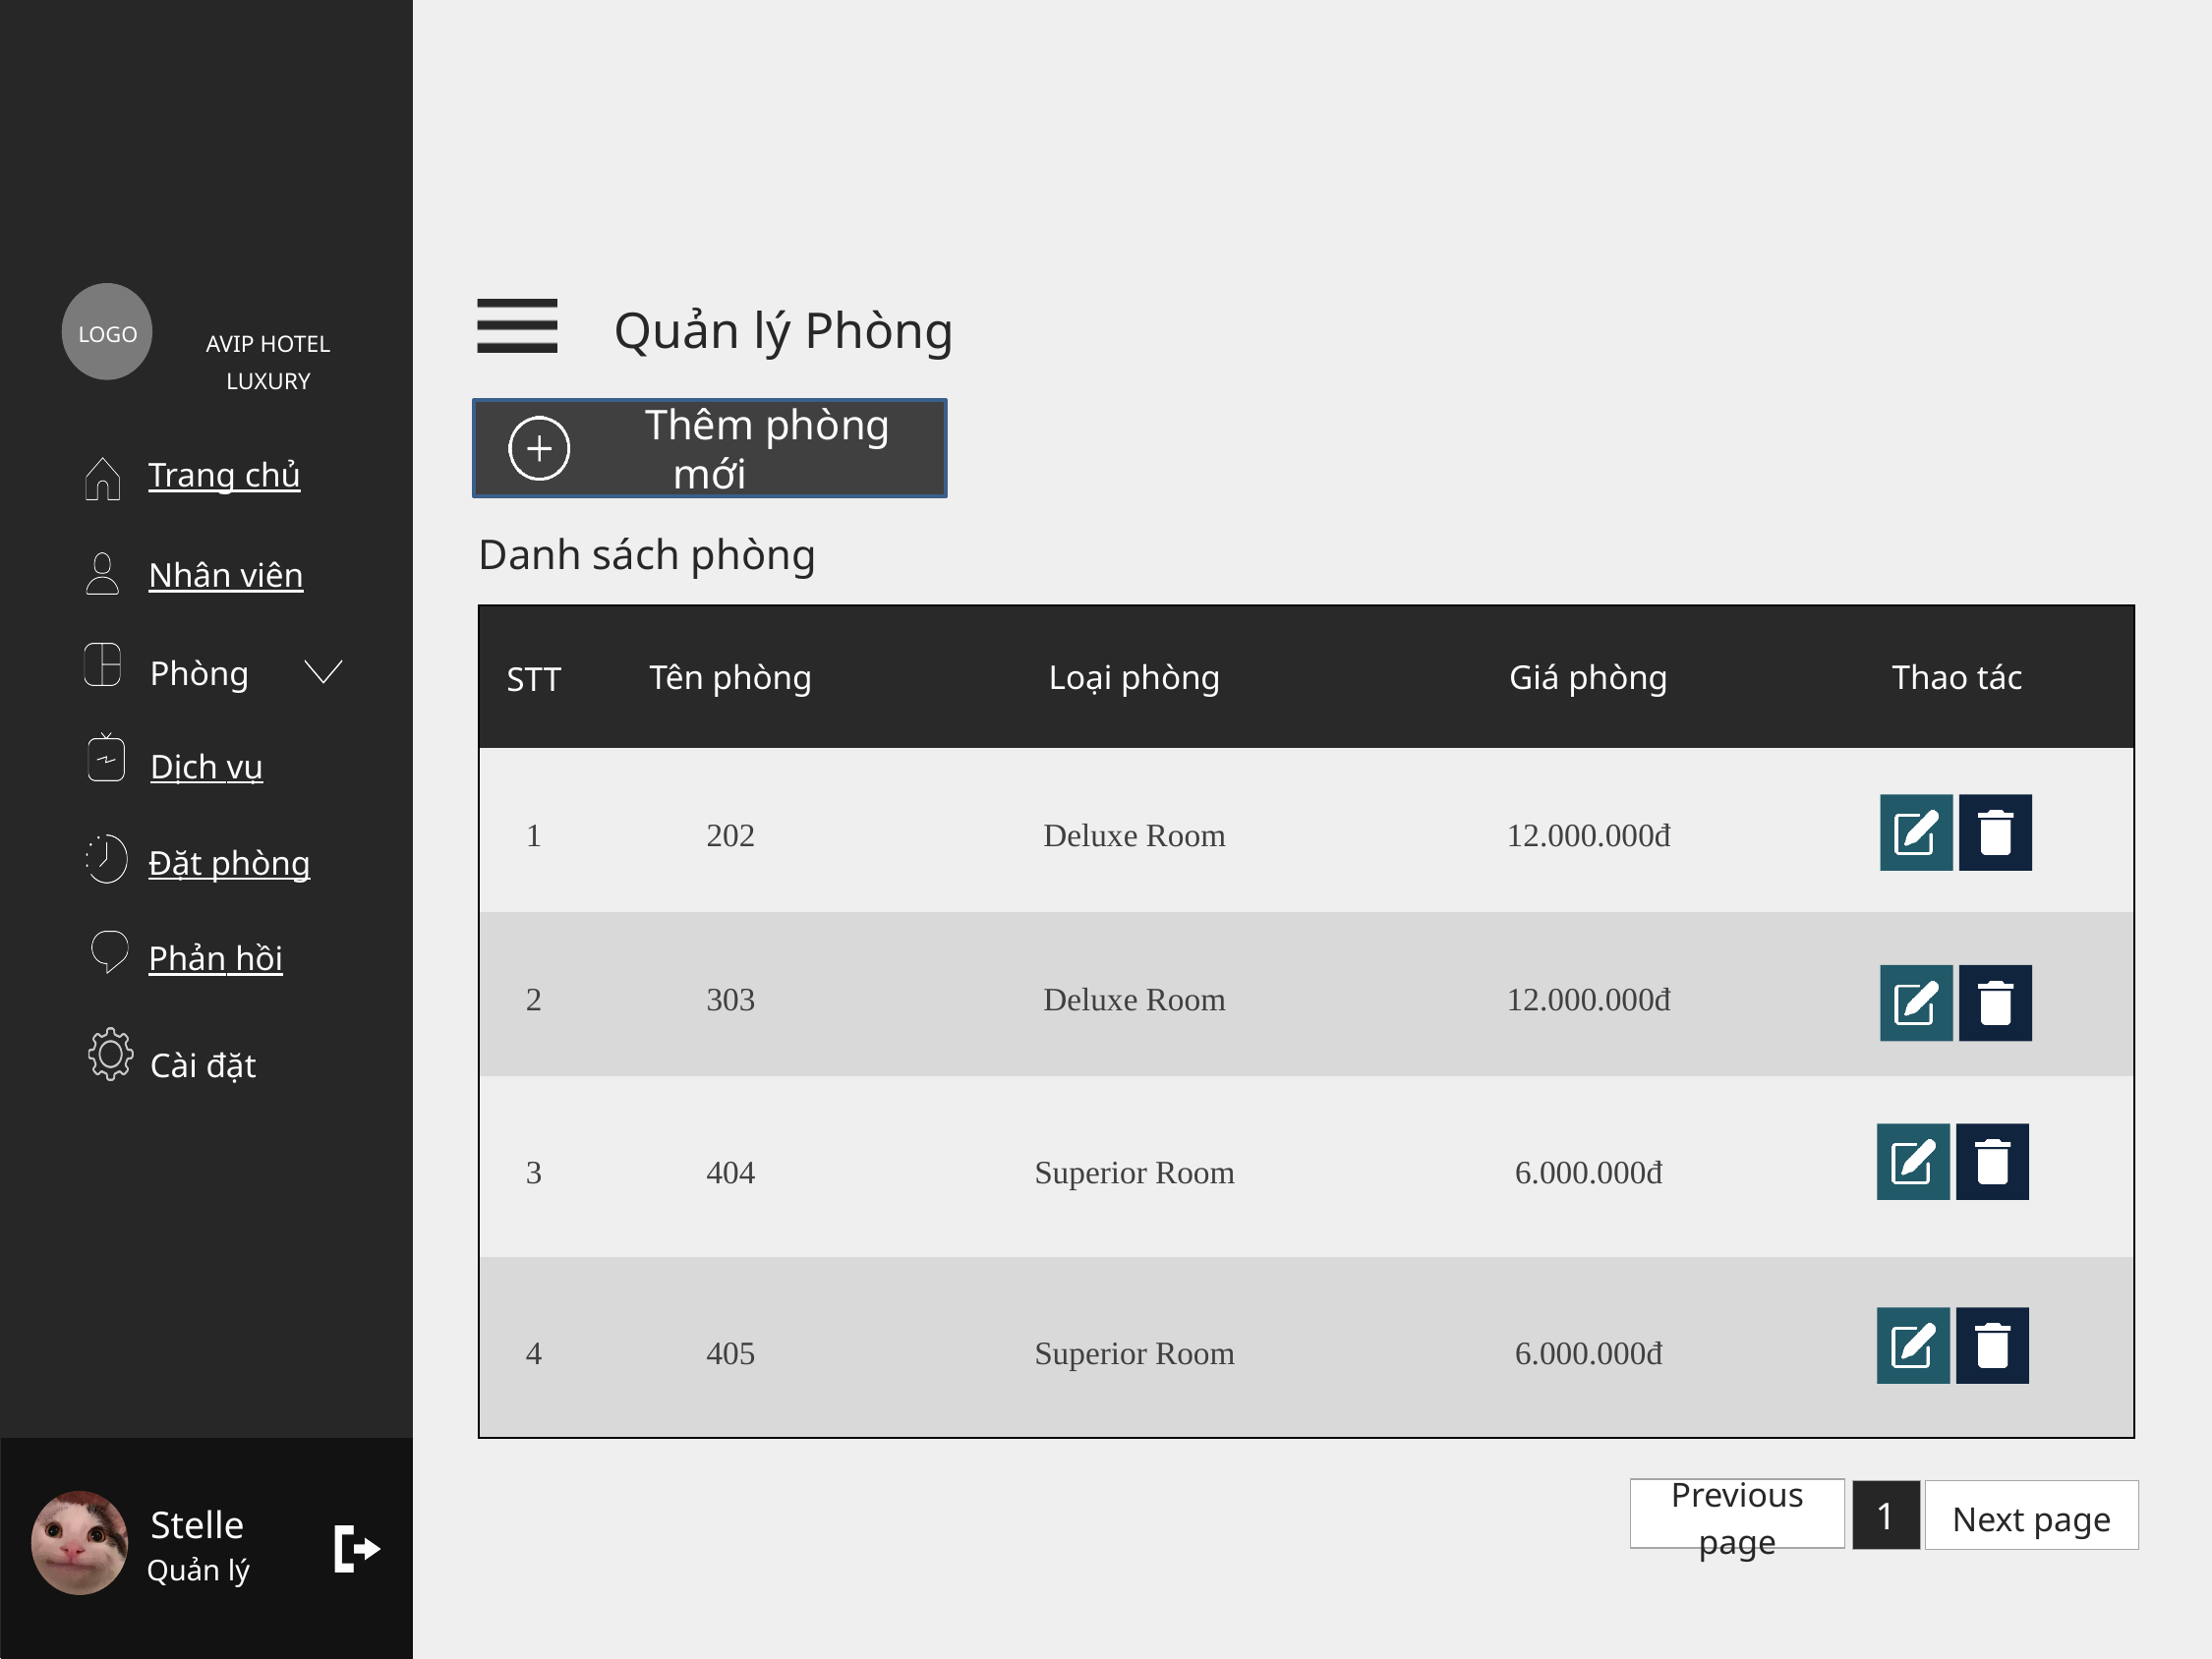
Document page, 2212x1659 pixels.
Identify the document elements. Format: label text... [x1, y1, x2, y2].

table_header Loại phòng [872, 606, 1398, 748]
table_cell 4 [480, 1257, 590, 1437]
table_header Thao tác [1780, 606, 2133, 748]
table_header Tên phòng [590, 606, 872, 748]
table_cell 1 [480, 748, 590, 912]
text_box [0, 1437, 414, 1659]
table_cell [1780, 1076, 2133, 1257]
text_box Previous page [1630, 1479, 1845, 1549]
table_cell Deluxe Room [872, 748, 1398, 912]
text_box Danh sách phòng [478, 515, 1094, 579]
table_cell Deluxe Room [872, 912, 1398, 1076]
table_cell [1780, 912, 2133, 1076]
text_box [1880, 964, 2033, 1042]
table_cell 202 [590, 748, 872, 912]
table_cell Superior Room [872, 1076, 1398, 1257]
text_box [30, 1490, 129, 1596]
table_cell 6.000.000đ [1398, 1257, 1780, 1437]
table_header Giá phòng [1398, 606, 1780, 748]
table_cell 2 [480, 912, 590, 1076]
table_cell 3 [480, 1076, 590, 1257]
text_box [1877, 1307, 2030, 1385]
table_cell 12.000.000đ [1398, 912, 1780, 1076]
table_cell [1780, 748, 2133, 912]
table_cell Superior Room [872, 1257, 1398, 1437]
text_box Next page [1925, 1480, 2139, 1550]
table_cell 12.000.000đ [1398, 748, 1780, 912]
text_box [0, 0, 414, 1437]
table_cell 405 [590, 1257, 872, 1437]
table_header STT [480, 606, 590, 748]
table_cell 404 [590, 1076, 872, 1257]
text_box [61, 282, 153, 380]
text_box Quản lý Phòng [613, 289, 1264, 359]
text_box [473, 400, 947, 497]
table_cell [1780, 1257, 2133, 1437]
text_box [1851, 1480, 1920, 1550]
table_cell 303 [590, 912, 872, 1076]
text_box [477, 299, 557, 353]
table_cell 6.000.000đ [1398, 1076, 1780, 1257]
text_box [1877, 1123, 2030, 1201]
text_box 1 [1860, 1483, 1911, 1545]
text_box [1880, 794, 2033, 872]
